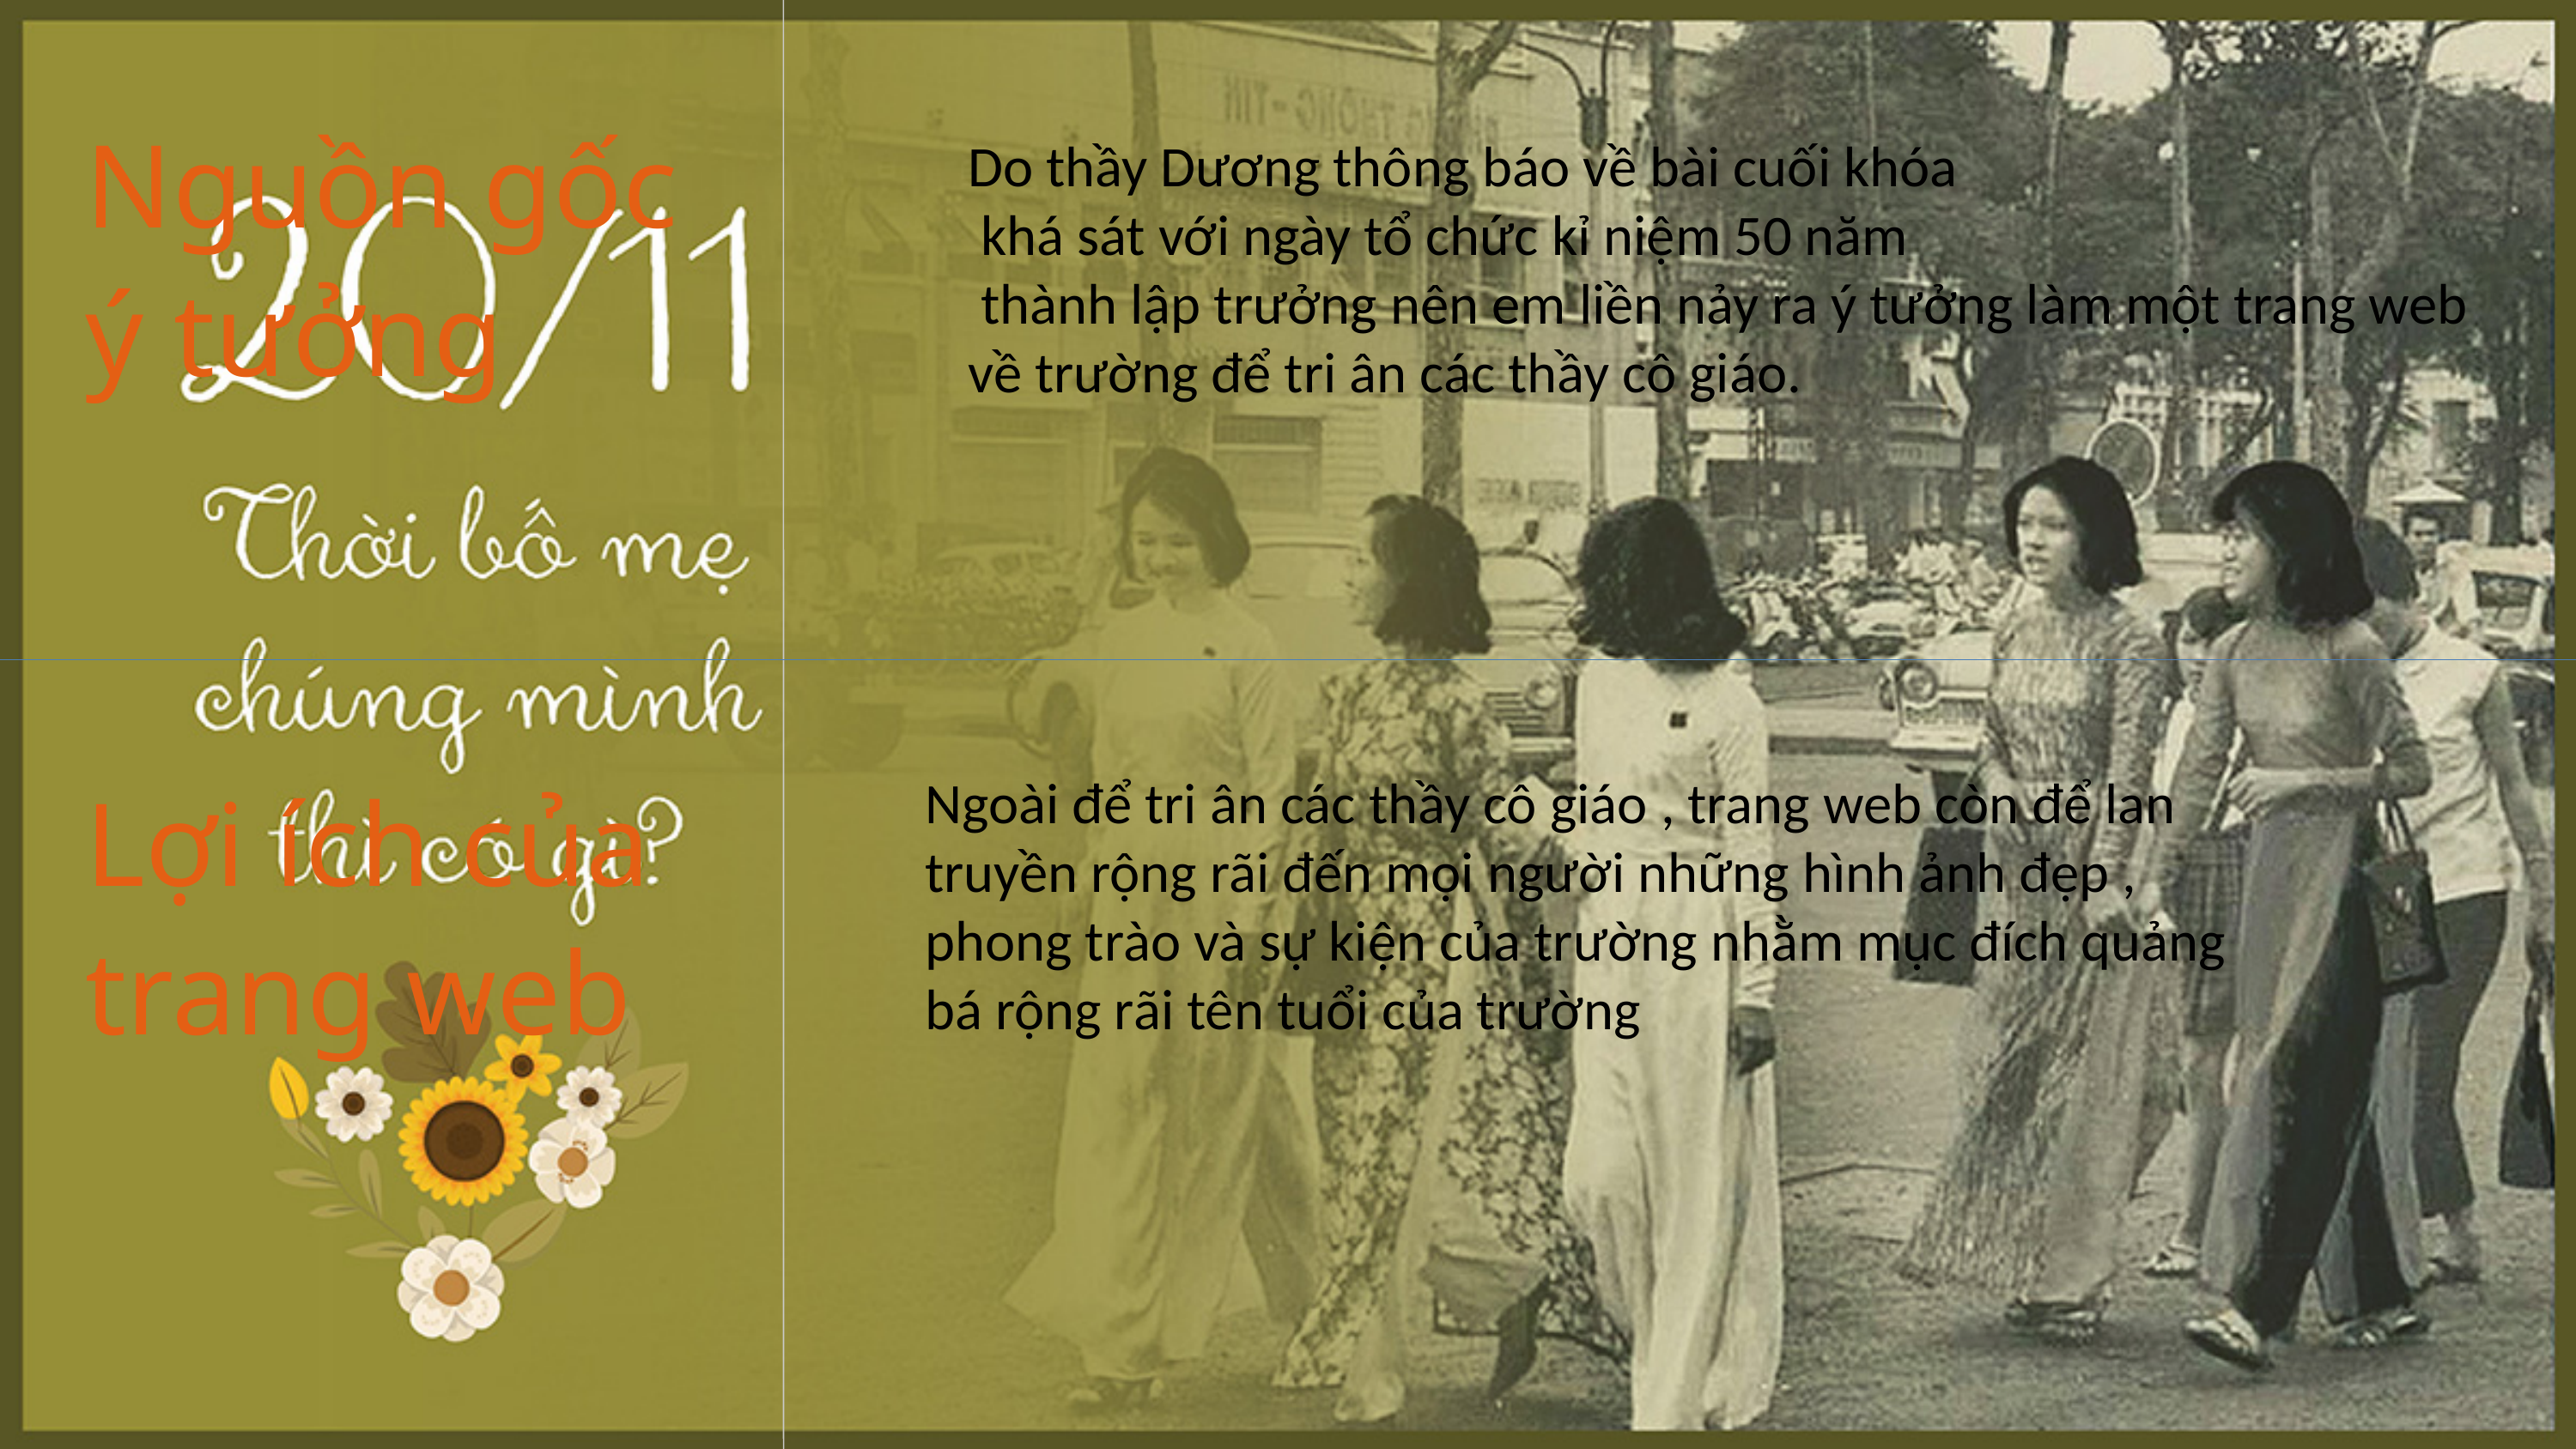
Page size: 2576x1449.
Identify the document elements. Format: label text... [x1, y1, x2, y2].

picture [784, 0, 2576, 659]
picture [0, 661, 783, 1449]
text_box Lợi ích của trang web [85, 760, 723, 1058]
text_box Ngoài để tri ân các thầy cô giáo , trang web còn để lan truyền rộng rãi đến mọi người những hình ảnh đẹp , phong trào và sự kiện của trường nhằm mục đích quảng bá rộng rãi tên tuổi của trường [912, 760, 2287, 1048]
text_box Nguồn gốc ý tưởng [85, 101, 723, 400]
picture [0, 0, 783, 659]
text_box Do thầy Dương thông báo về bài cuối khóa khá sát với ngày tổ chức kỉ niệm 50 năm thành lập trưởng nên em liền nảy ra ý tưởng làm một trang web về trường để tri ân các thầy cô giáo. [955, 123, 2485, 411]
picture [784, 661, 2576, 1449]
